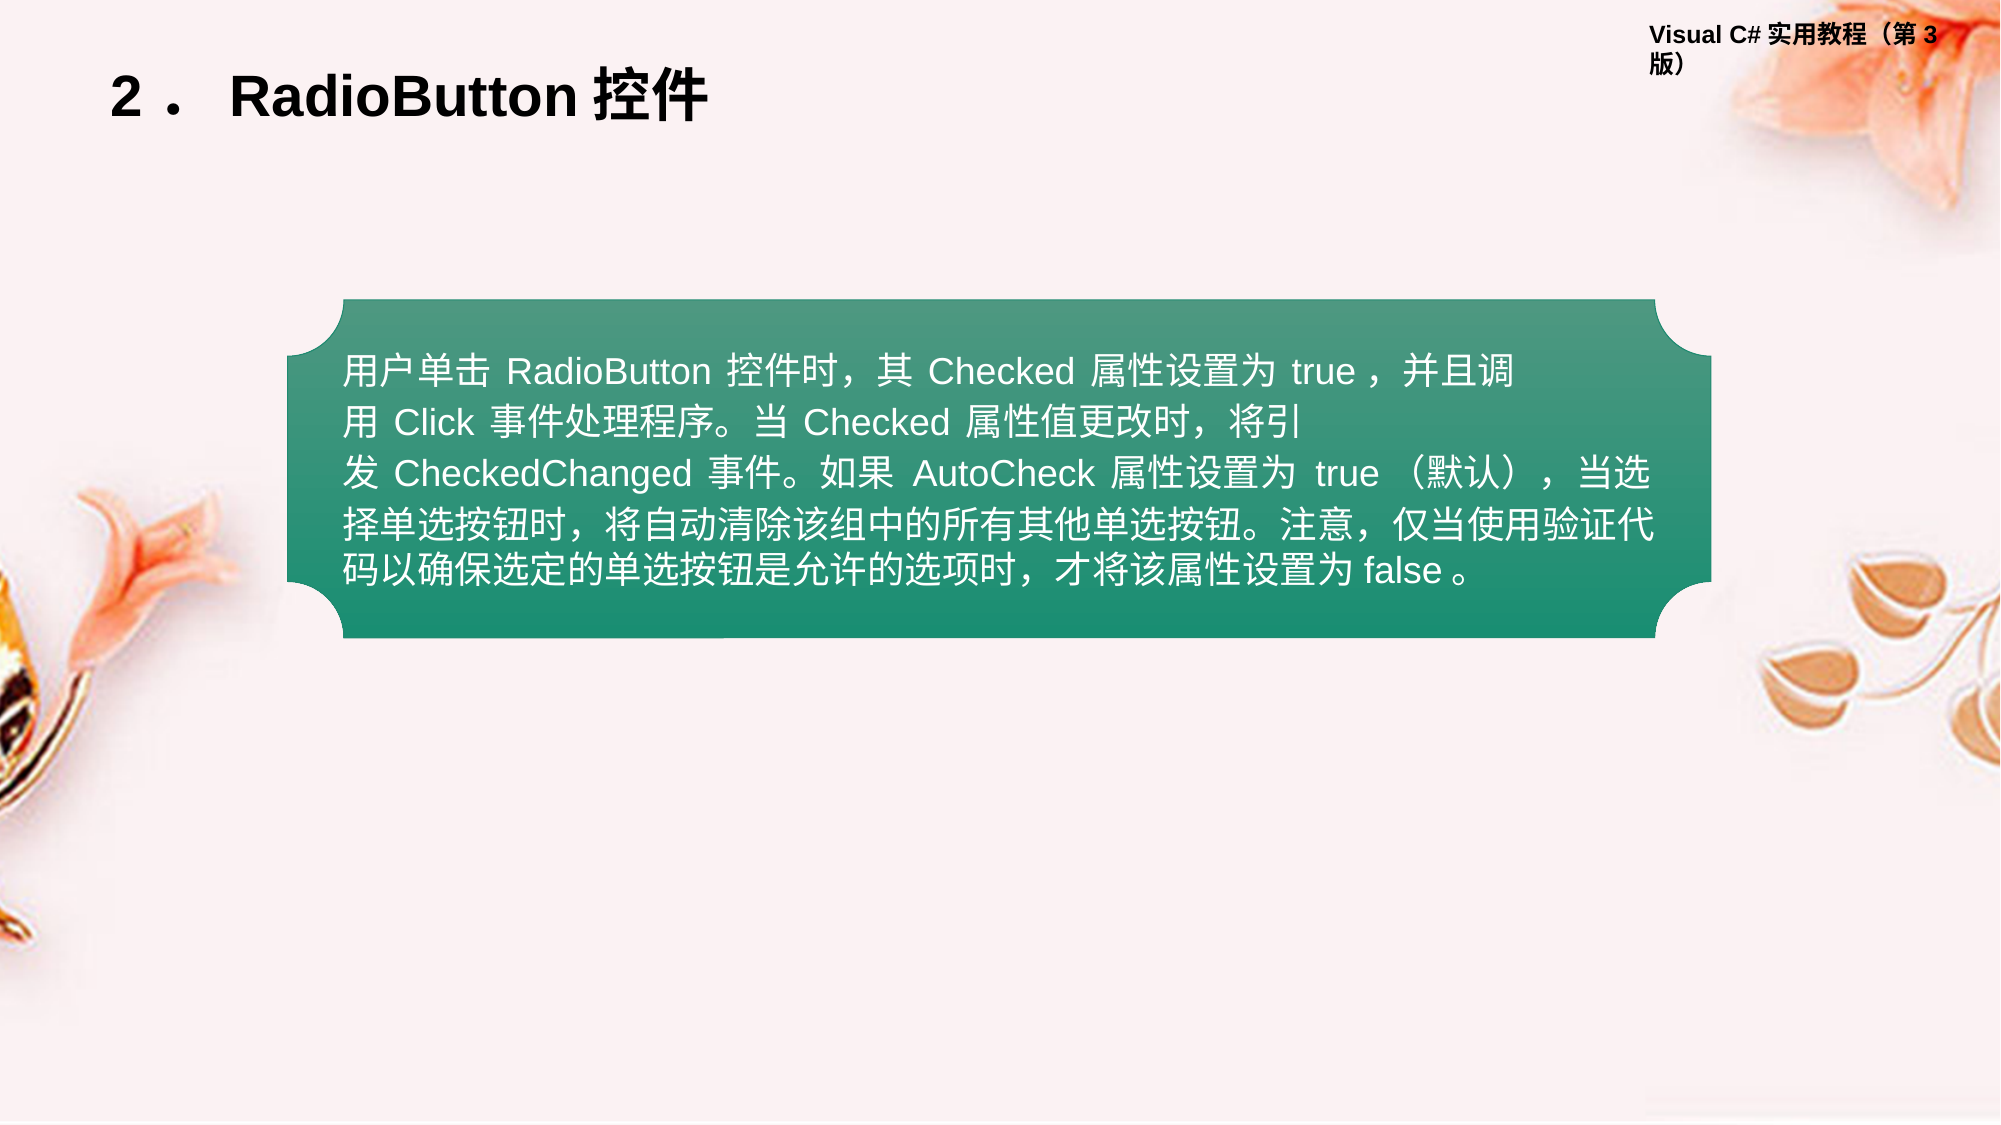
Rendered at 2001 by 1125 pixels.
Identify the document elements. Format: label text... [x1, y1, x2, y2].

text_box 用户单击 RadioButton 控件时，其 Checked 属性设置为 true，并且调用 Click 事件处理程序。当 Checked 属性值更改时，将引发 CheckedChanged 事件。如果 AutoCheck 属性设置为 true（默认），当选择单选按钮时，将自动清除该组中的所有其他单选按钮。注意，仅当使用验证代码以确保选定的单选按钮是允许的选项时，才将该属性设置为false。 [287, 299, 1712, 639]
text_box 2．RadioButton控件 [96, 58, 1047, 136]
picture [0, 0, 2001, 1125]
